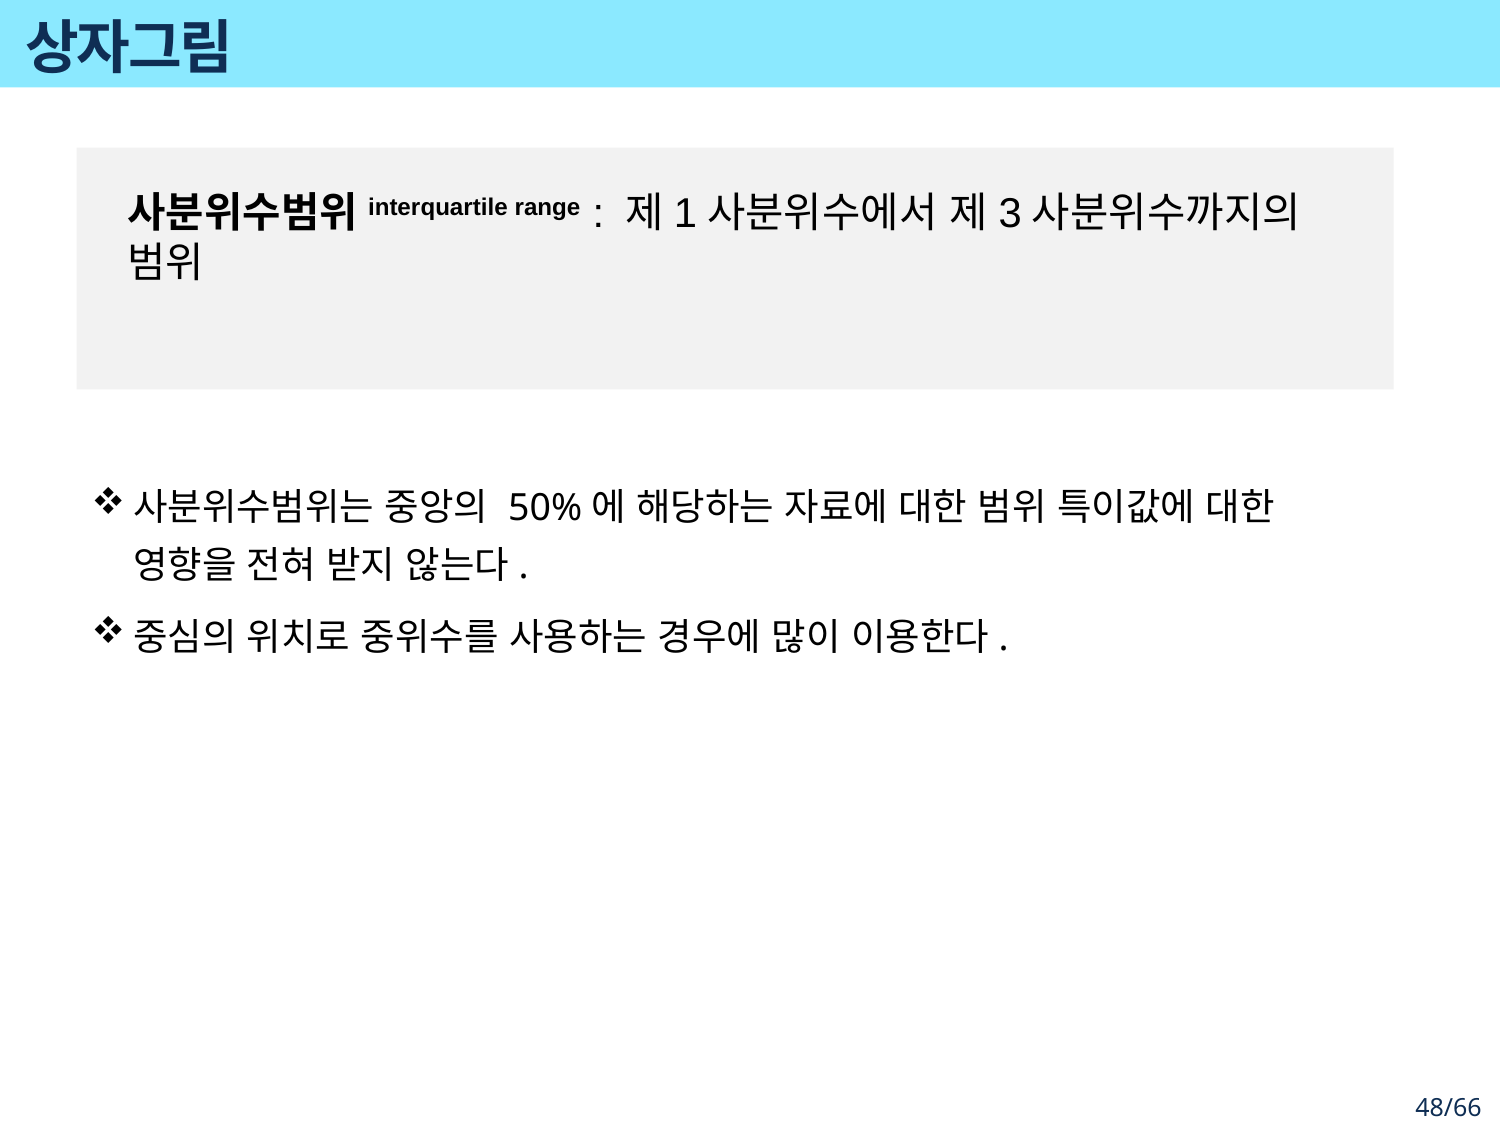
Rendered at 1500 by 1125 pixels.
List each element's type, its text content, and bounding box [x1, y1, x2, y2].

text_box [75, 146, 1396, 392]
title 상자그림 [10, 5, 1288, 84]
text_box 사분위수범위는 중앙의 50%에 해당하는 자료에 대한 범위 특이값에 대한 영향을 전혀 받지 않는다. 중심의 위치로 중위수를 사용하는 경우에 많이 이용한다. [76, 462, 1403, 527]
